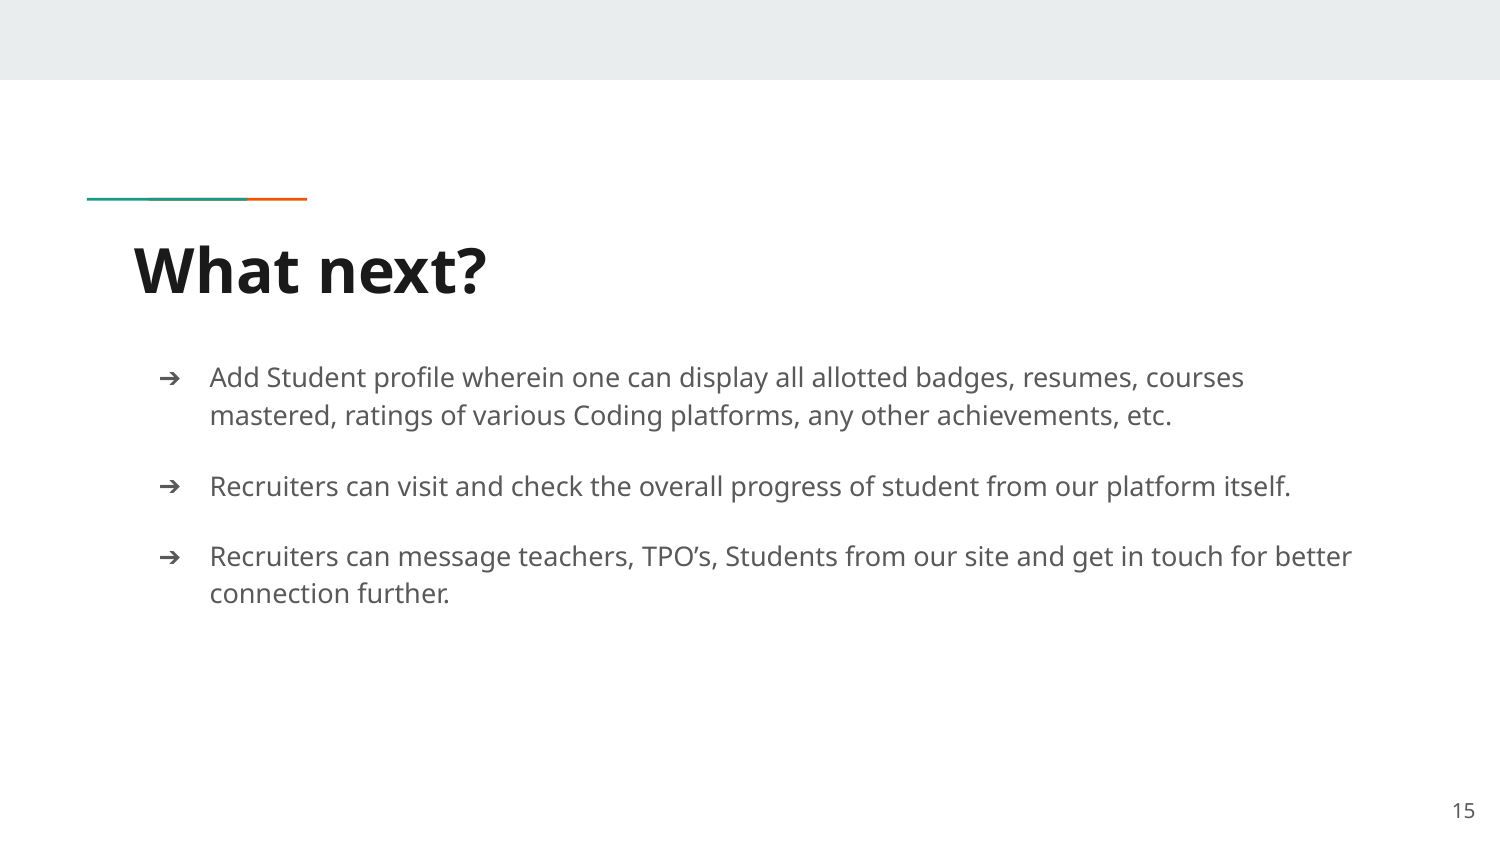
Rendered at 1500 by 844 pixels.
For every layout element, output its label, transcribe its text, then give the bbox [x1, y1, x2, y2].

slide_number ‹#› [1400, 779, 1491, 844]
title What next? [119, 216, 1381, 305]
list Add Student profile wherein one can display all allotted badges, resumes, courses mastered, ratings of various Coding platforms, any other achievements, etc. Recruiters can visit and check the overall progress of student from our platform itself. Recruiters can message teachers, TPO’s, Students from our site and get in touch for better connection further. [119, 341, 1381, 712]
